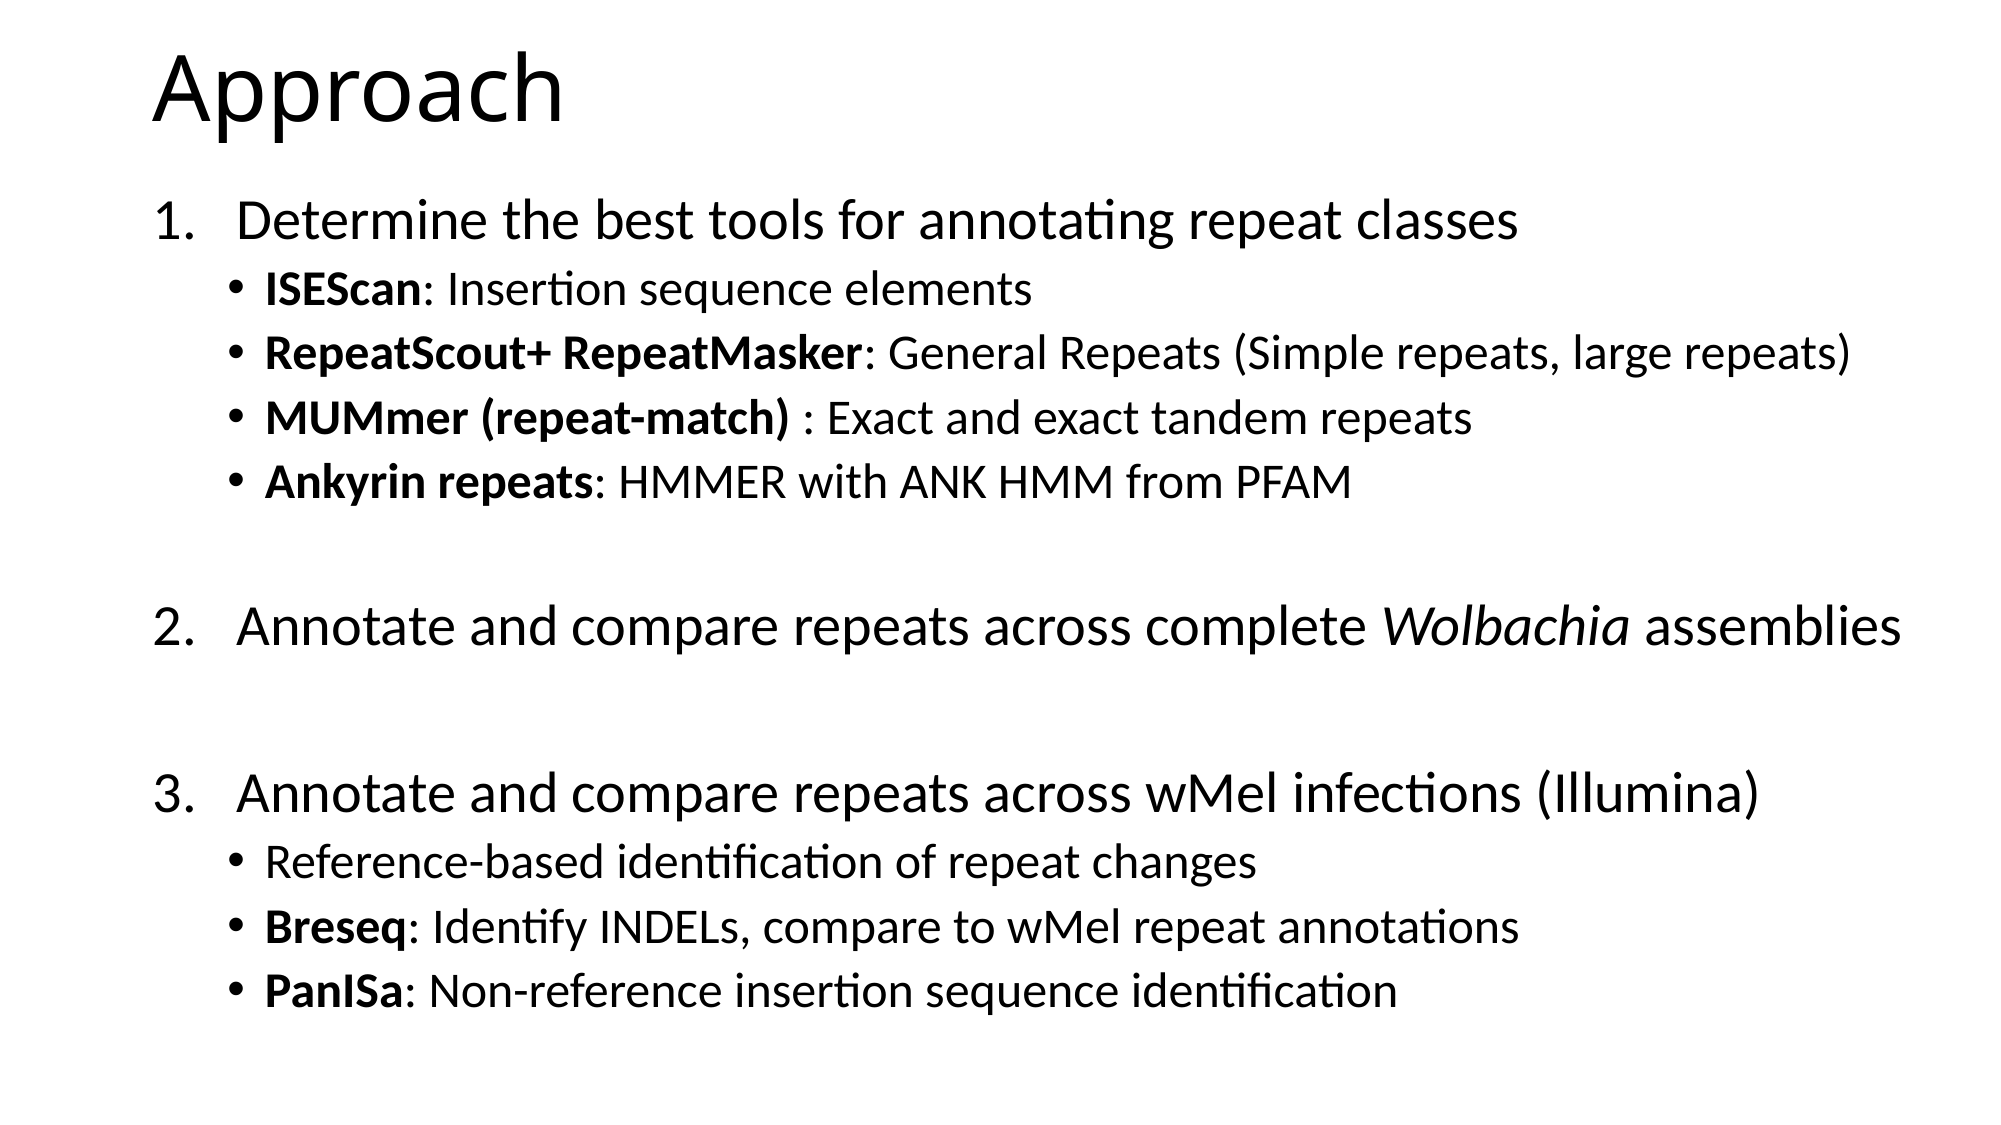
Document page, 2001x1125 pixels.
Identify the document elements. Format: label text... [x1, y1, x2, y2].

title Approach [137, 0, 1863, 181]
list Determine the best tools for annotating repeat classes ISEScan: Insertion sequence elements RepeatScout+ RepeatMasker: General Repeats (Simple repeats, large repeats) MUMmer (repeat-match) : Exact and exact tandem repeats Ankyrin repeats: HMMER with ANK HMM from PFAM Annotate and compare repeats across complete Wolbachia assemblies Annotate and compare repeats across wMel infections (Illumina) Reference-based identification of repeat changes Breseq: Identify INDELs, compare to wMel repeat annotations PanISa: Non-reference insertion sequence identification [137, 181, 1943, 1114]
